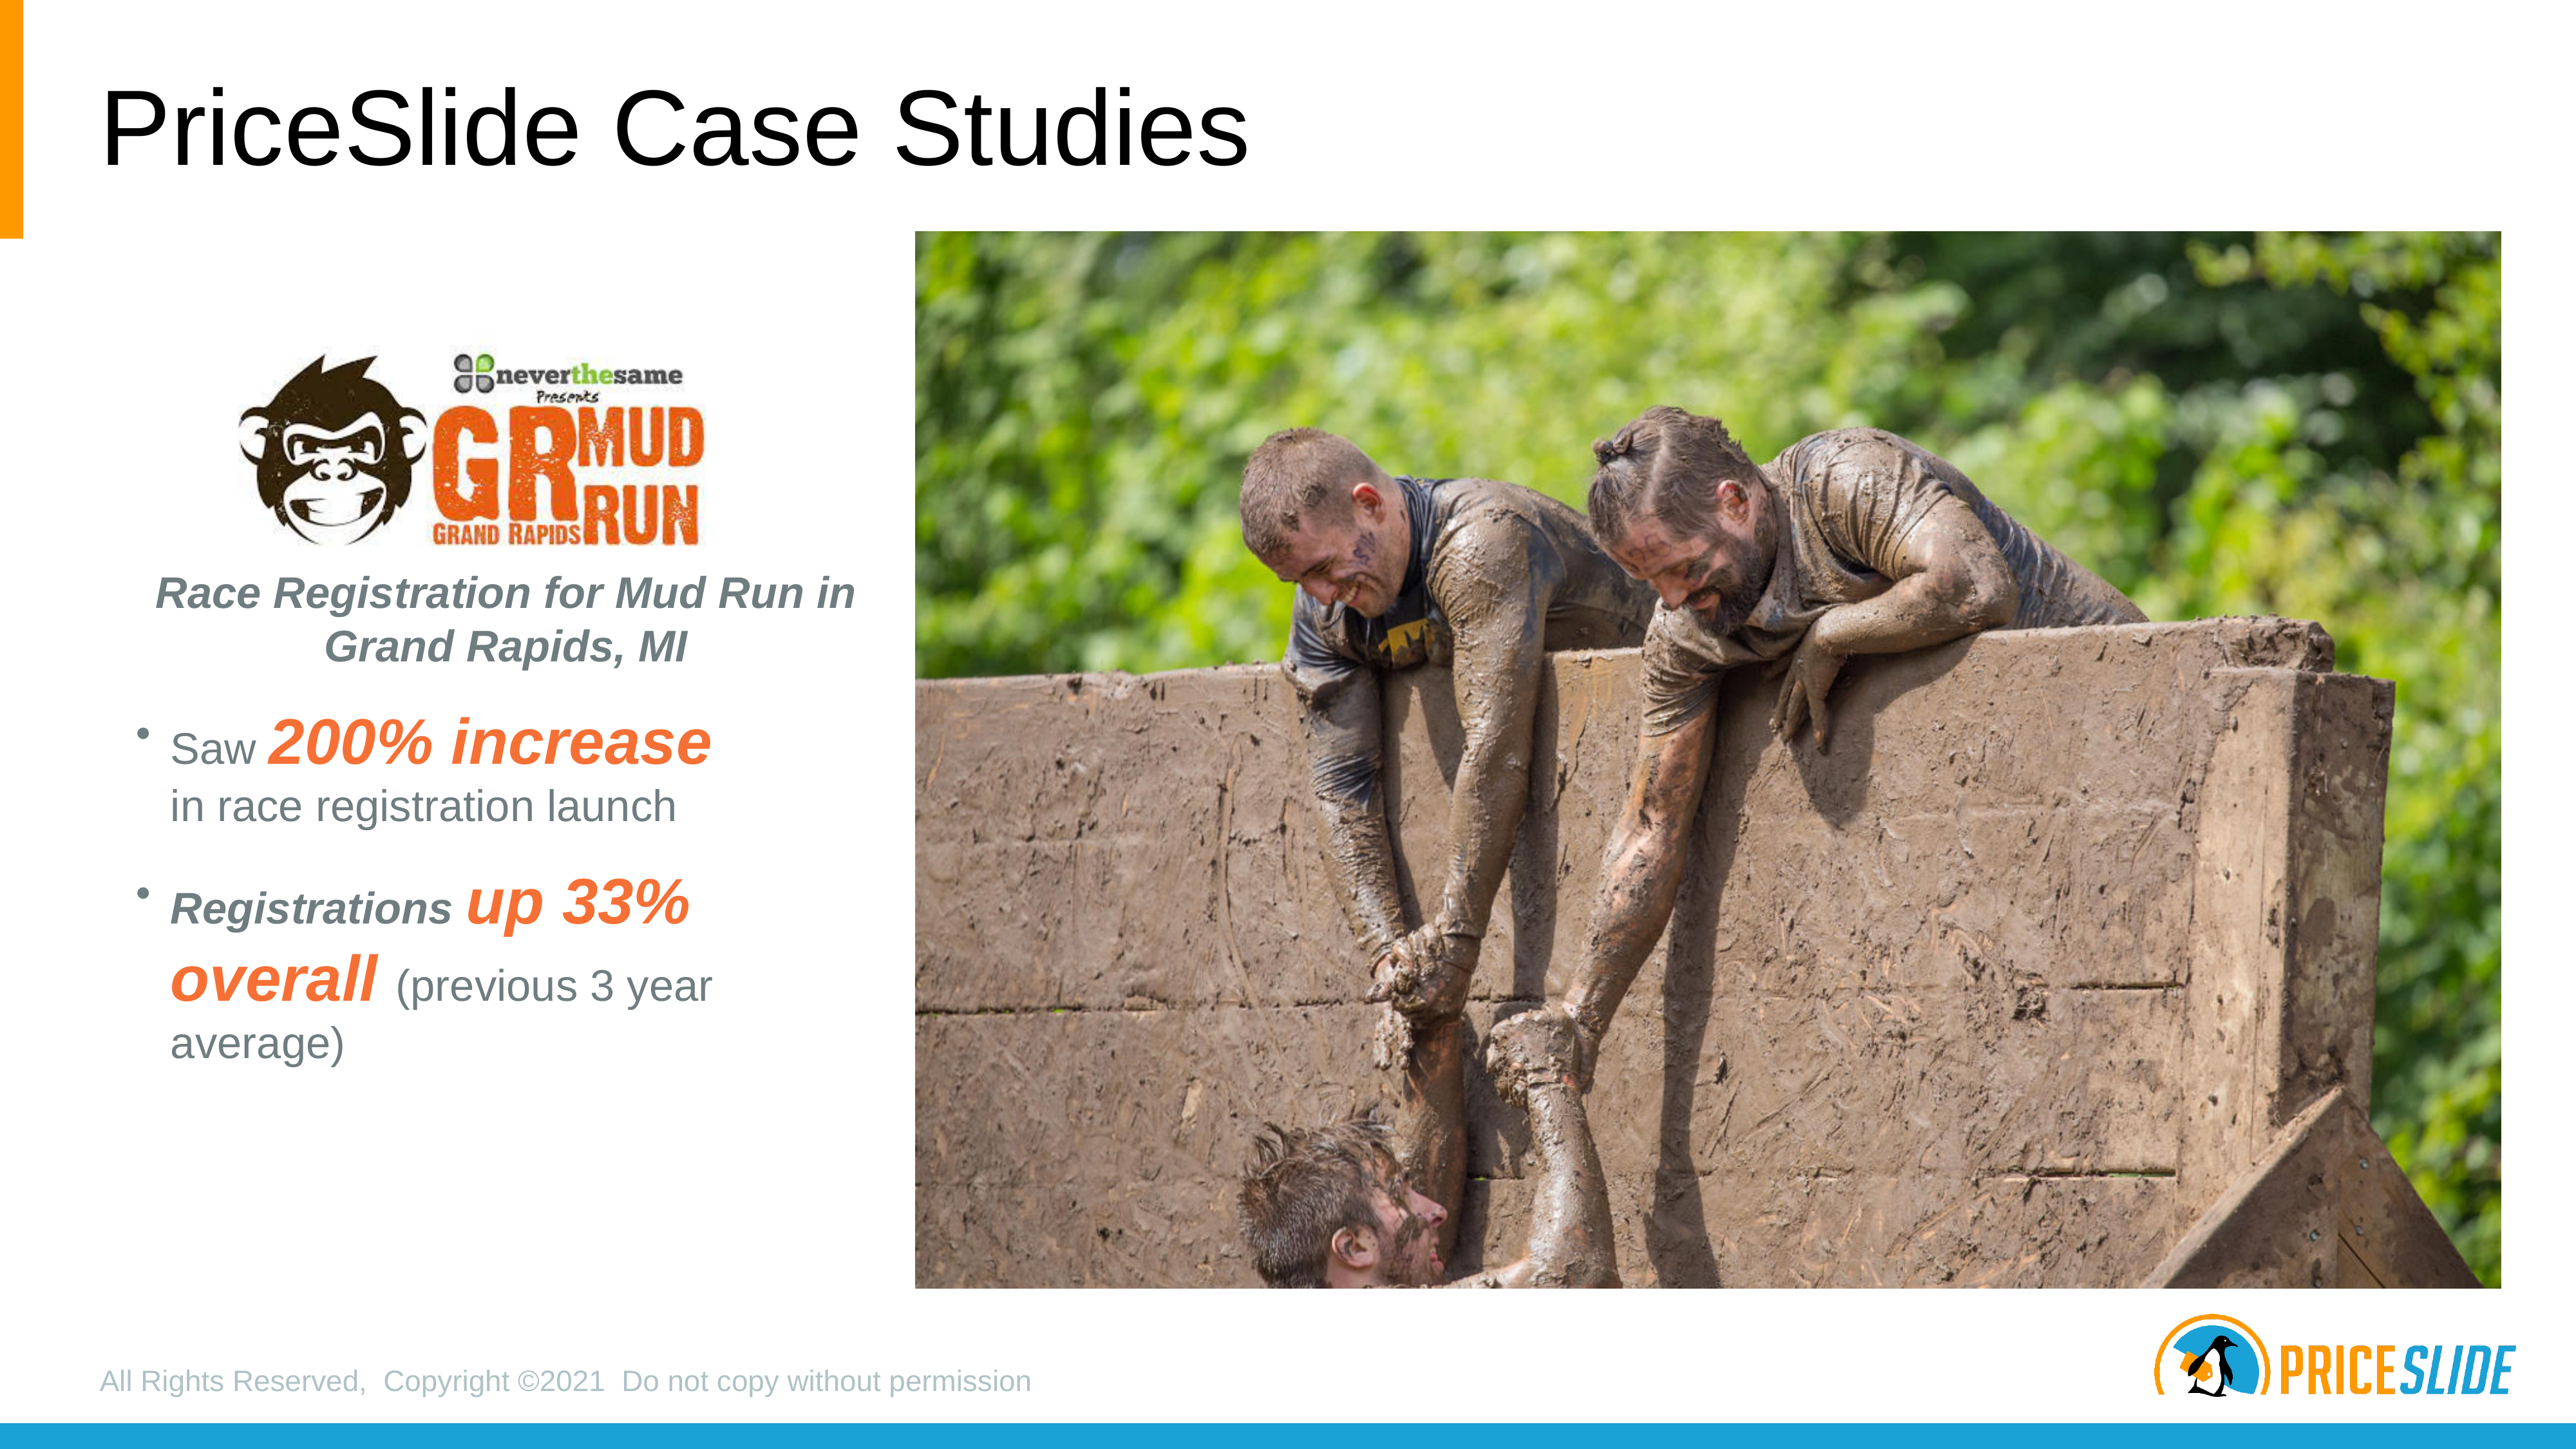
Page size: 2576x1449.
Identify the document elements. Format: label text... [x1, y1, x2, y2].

picture [2154, 1314, 2516, 1397]
picture [238, 334, 706, 569]
picture [915, 231, 2501, 1289]
text_box Race Registration for Mud Run in Grand Rapids, MI Saw 200% increase in race registration launch Registrations up 33% overall (previous 3 year average) [128, 556, 884, 1188]
title PriceSlide Case Studies [91, 37, 2462, 231]
